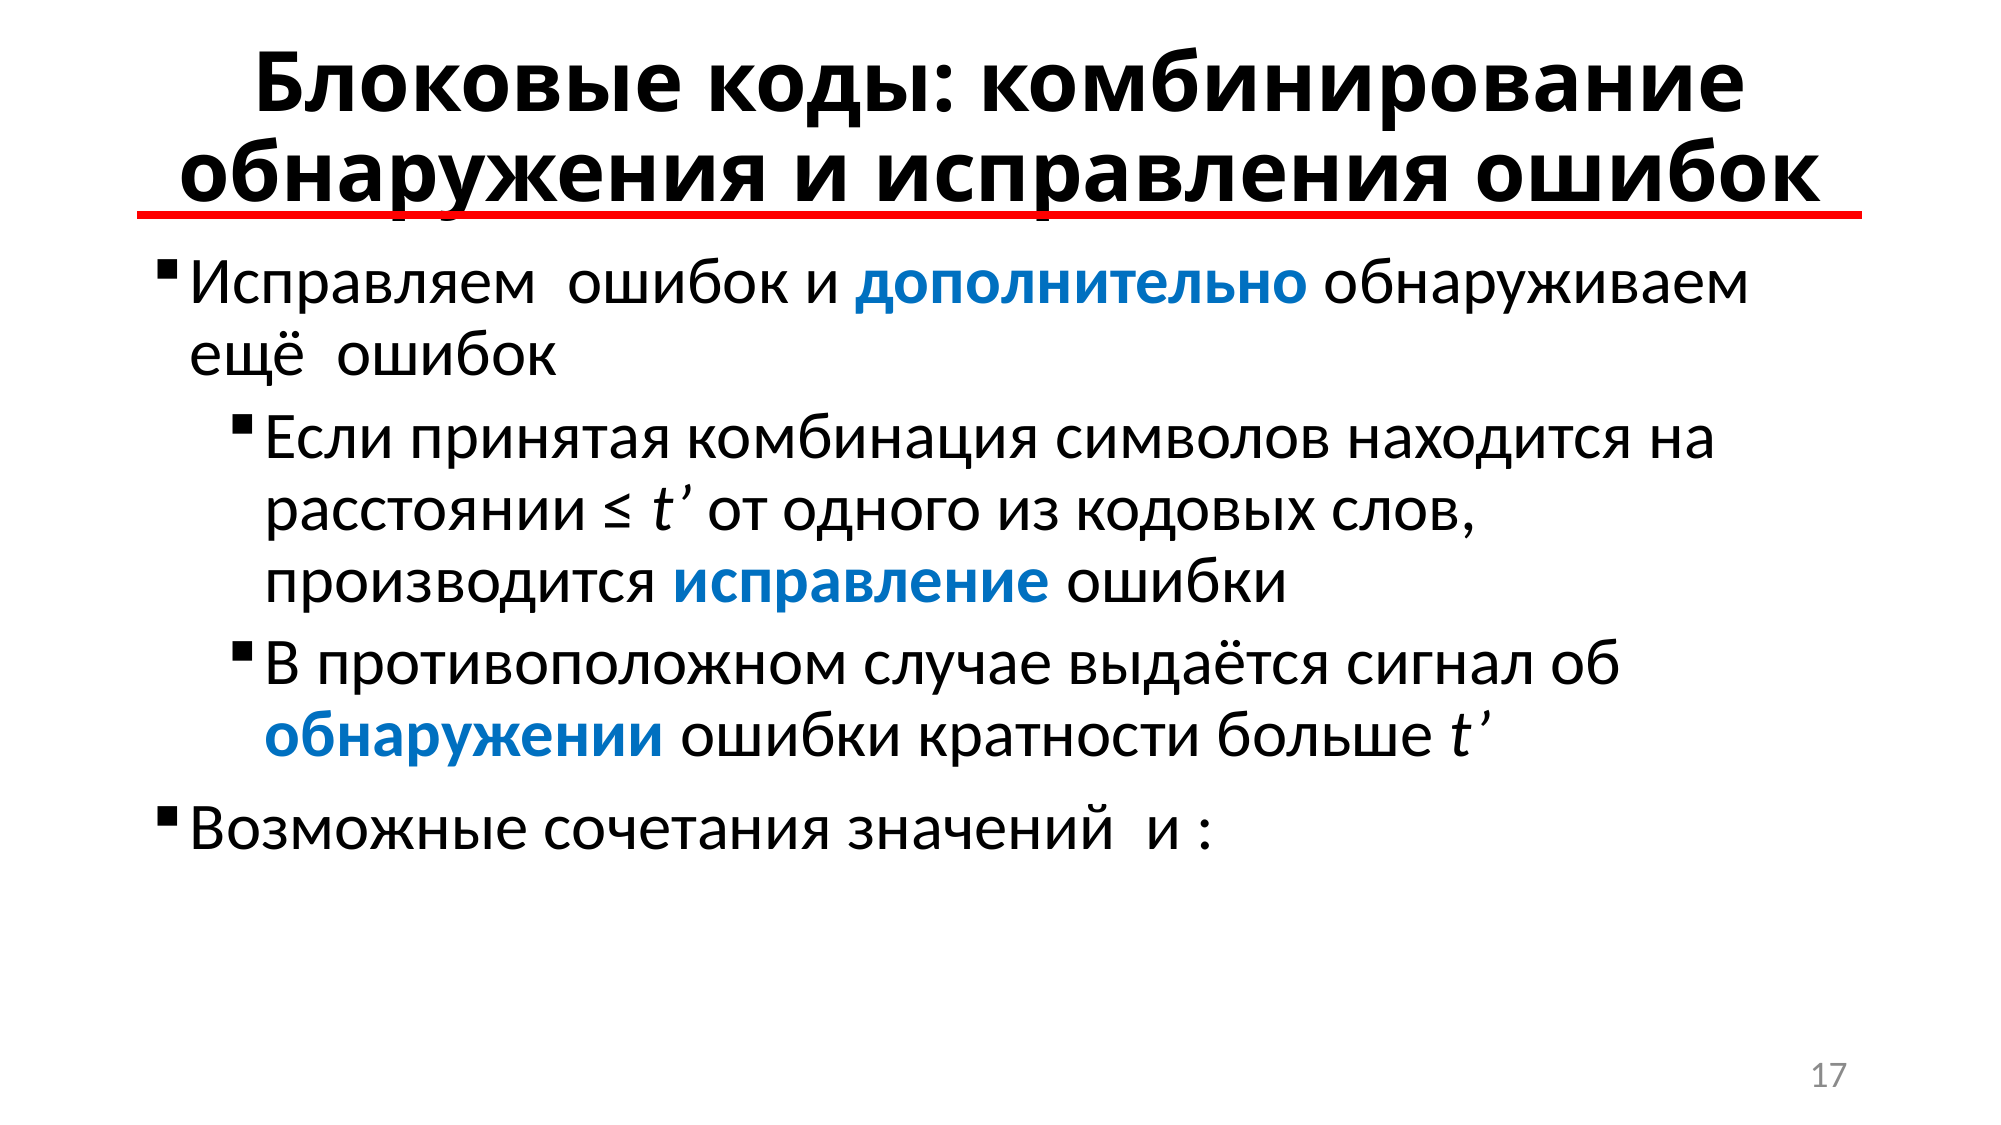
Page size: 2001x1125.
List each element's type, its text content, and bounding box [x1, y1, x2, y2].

slide_number 17 [1412, 1042, 1863, 1103]
title Блоковые коды: комбинирование обнаружения и исправления ошибок [137, 216, 1863, 239]
title Блоковые коды: комбинирование обнаружения и исправления ошибок [137, 21, 1863, 215]
